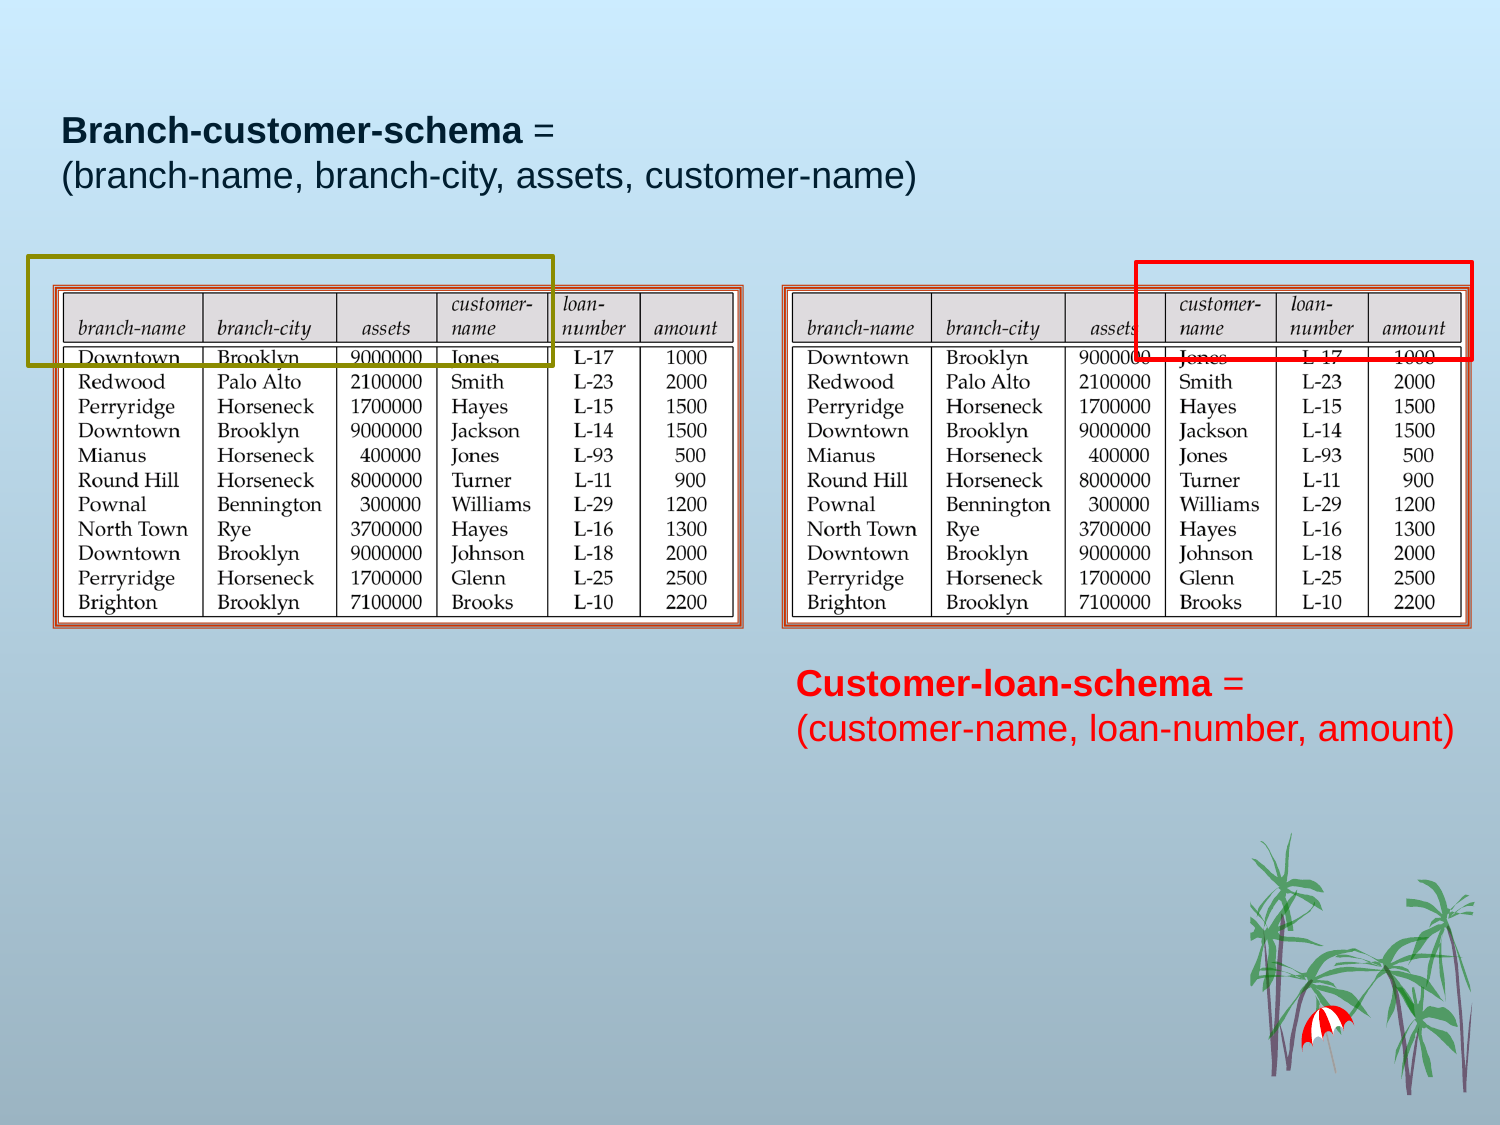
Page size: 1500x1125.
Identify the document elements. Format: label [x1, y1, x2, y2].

text_box [27, 98, 1500, 758]
